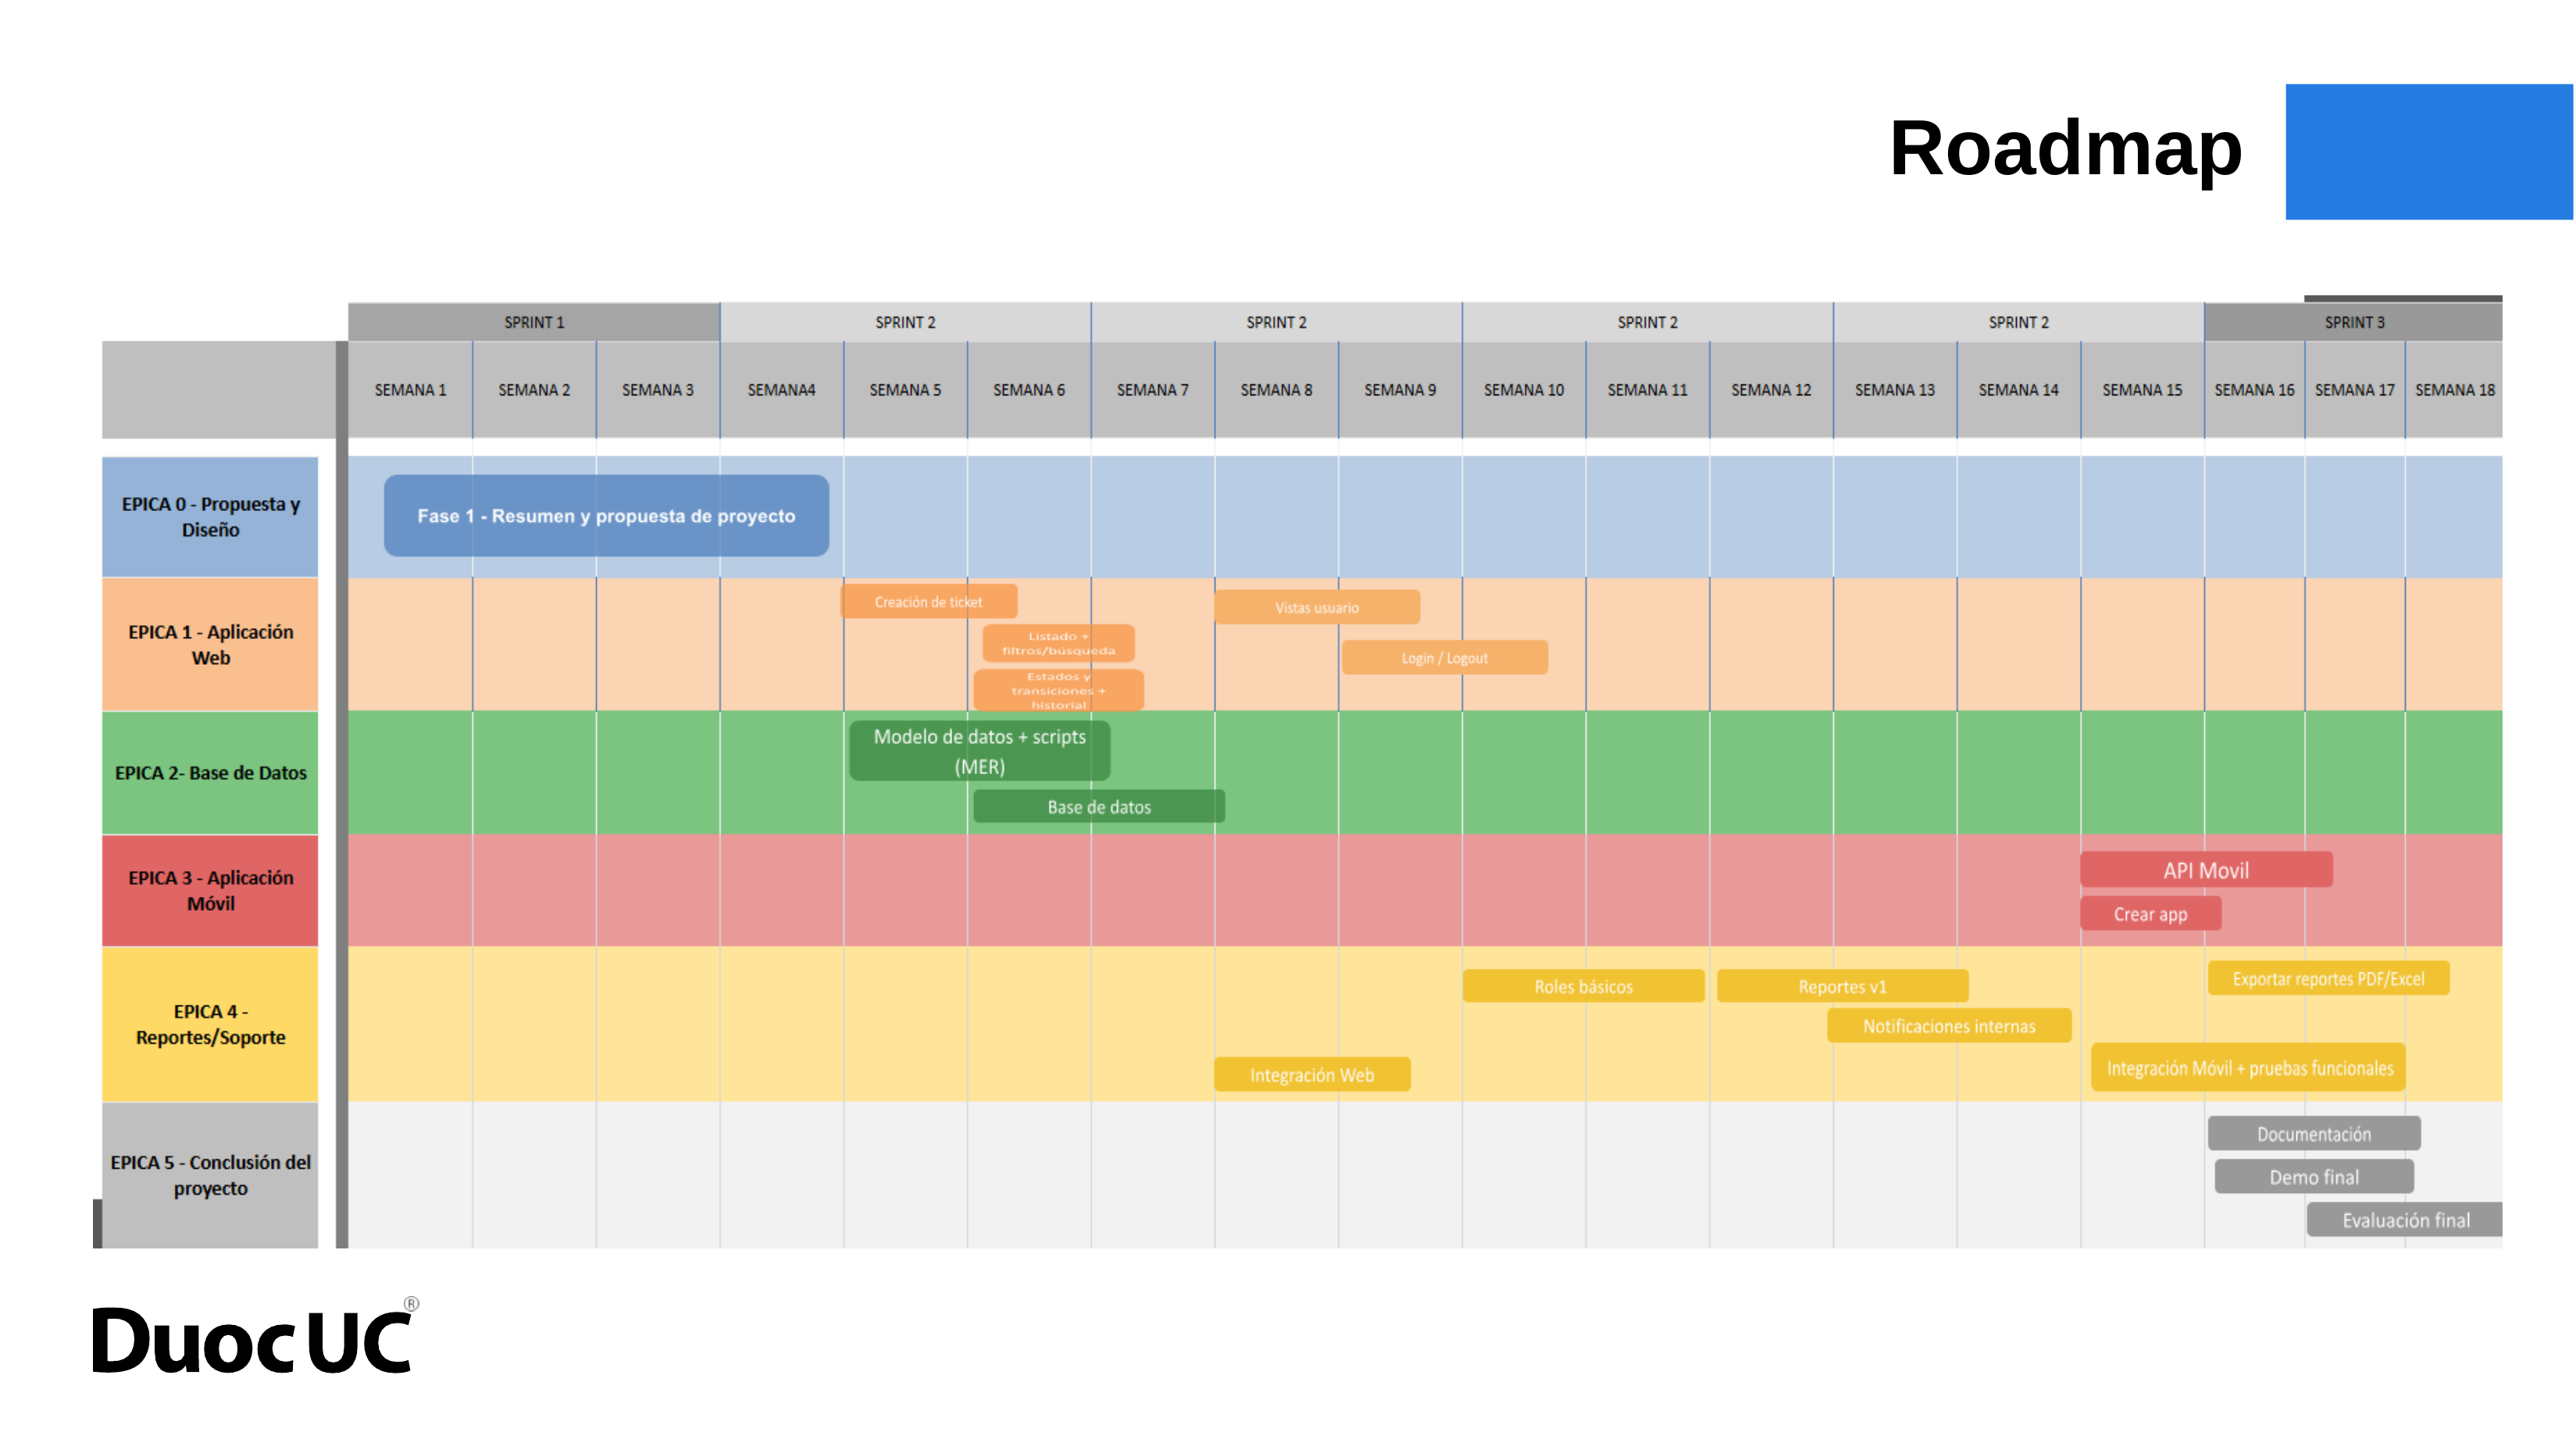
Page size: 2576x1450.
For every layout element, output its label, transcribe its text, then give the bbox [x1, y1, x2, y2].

picture [404, 1296, 419, 1312]
list Roadmap [93, 96, 2245, 293]
picture [92, 295, 2503, 1248]
